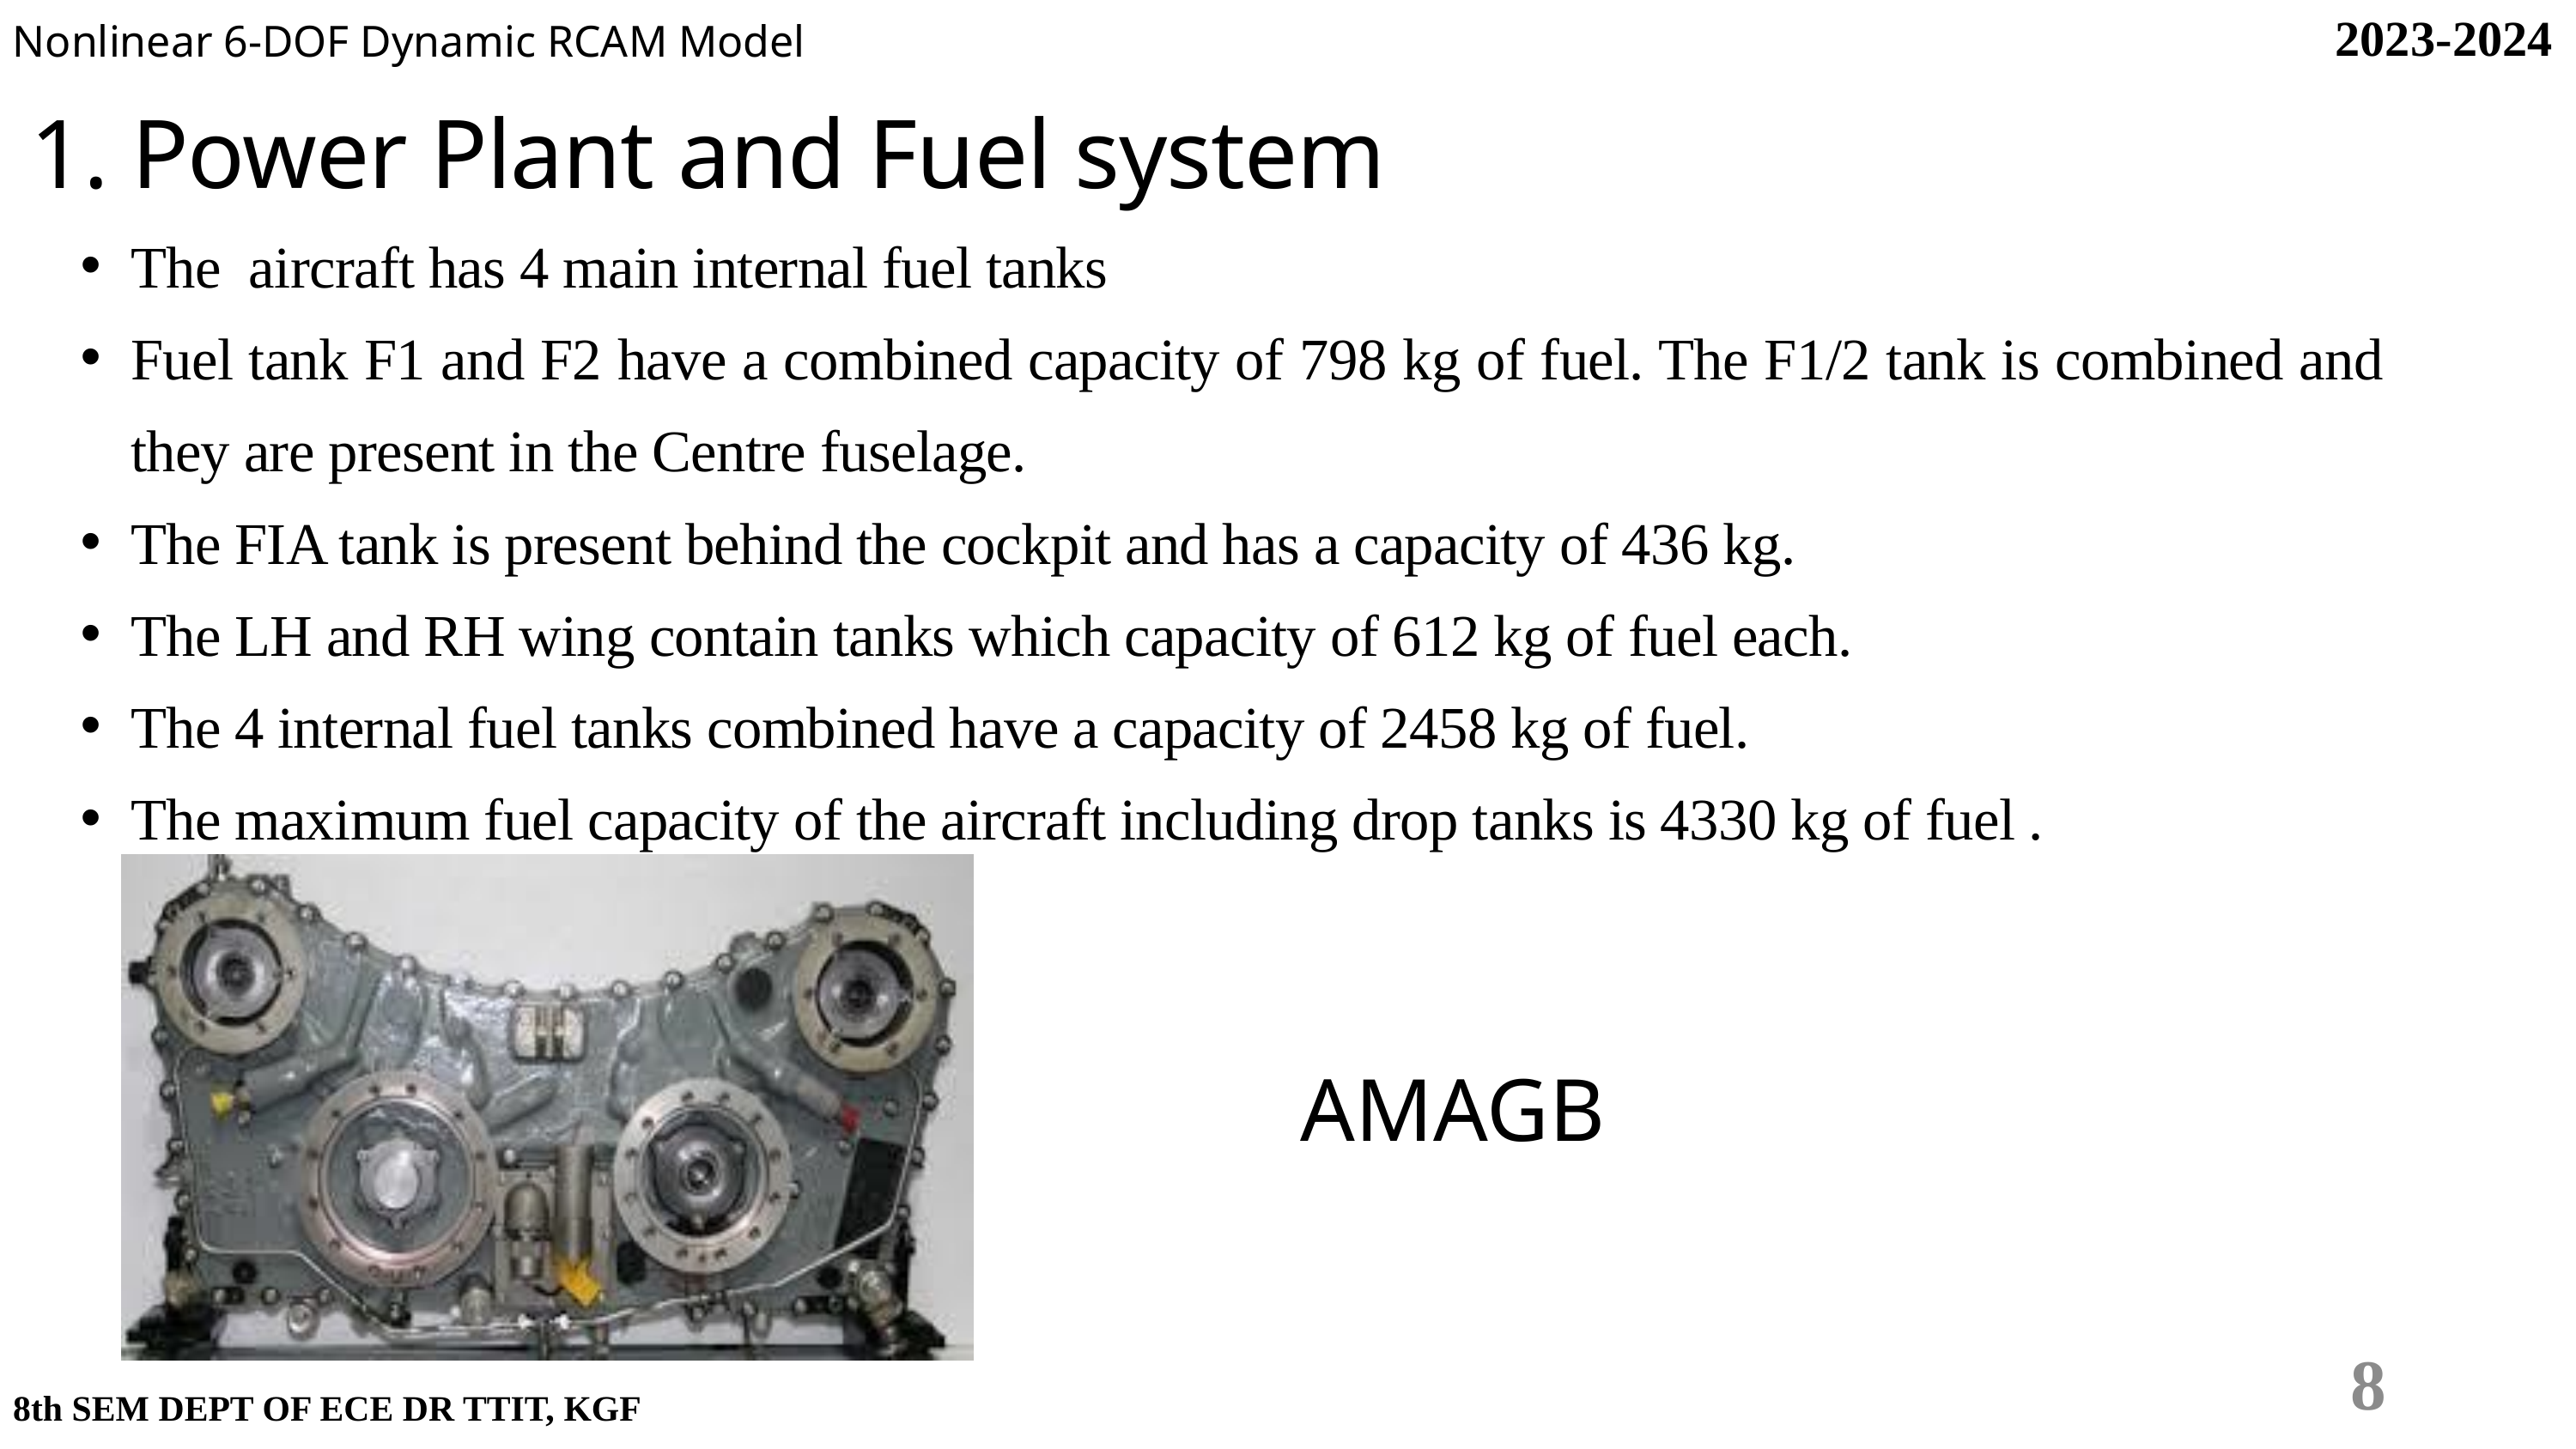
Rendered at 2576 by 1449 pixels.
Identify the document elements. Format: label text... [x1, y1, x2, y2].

text_box 2023-2024 [2322, 0, 2576, 73]
text_box 1. Power Plant and Fuel system The aircraft has 4 main internal fuel tanks Fuel tank F1 and F2 have a combined capacity of 798 kg of fuel. The F1/2 tank is combined and they are present in the Centre fuselage. The FIA tank is present behind the cockpit and has a capacity of 436 kg. The LH and RH wing contain tanks which capacity of 612 kg of fuel each. The 4 internal fuel tanks combined have a capacity of 2458 kg of fuel. The maximum fuel capacity of the aircraft including drop tanks is 4330 kg of fuel . [30, 24, 2385, 852]
text_box 8th SEM DEPT OF ECE DR TTIT, KGF [0, 1380, 940, 1433]
picture [121, 854, 974, 1361]
text_box AMAGB [1288, 1048, 1745, 1165]
slide_number 8 [1819, 1343, 2399, 1420]
text_box Nonlinear 6-DOF Dynamic RCAM Model [0, 0, 970, 72]
